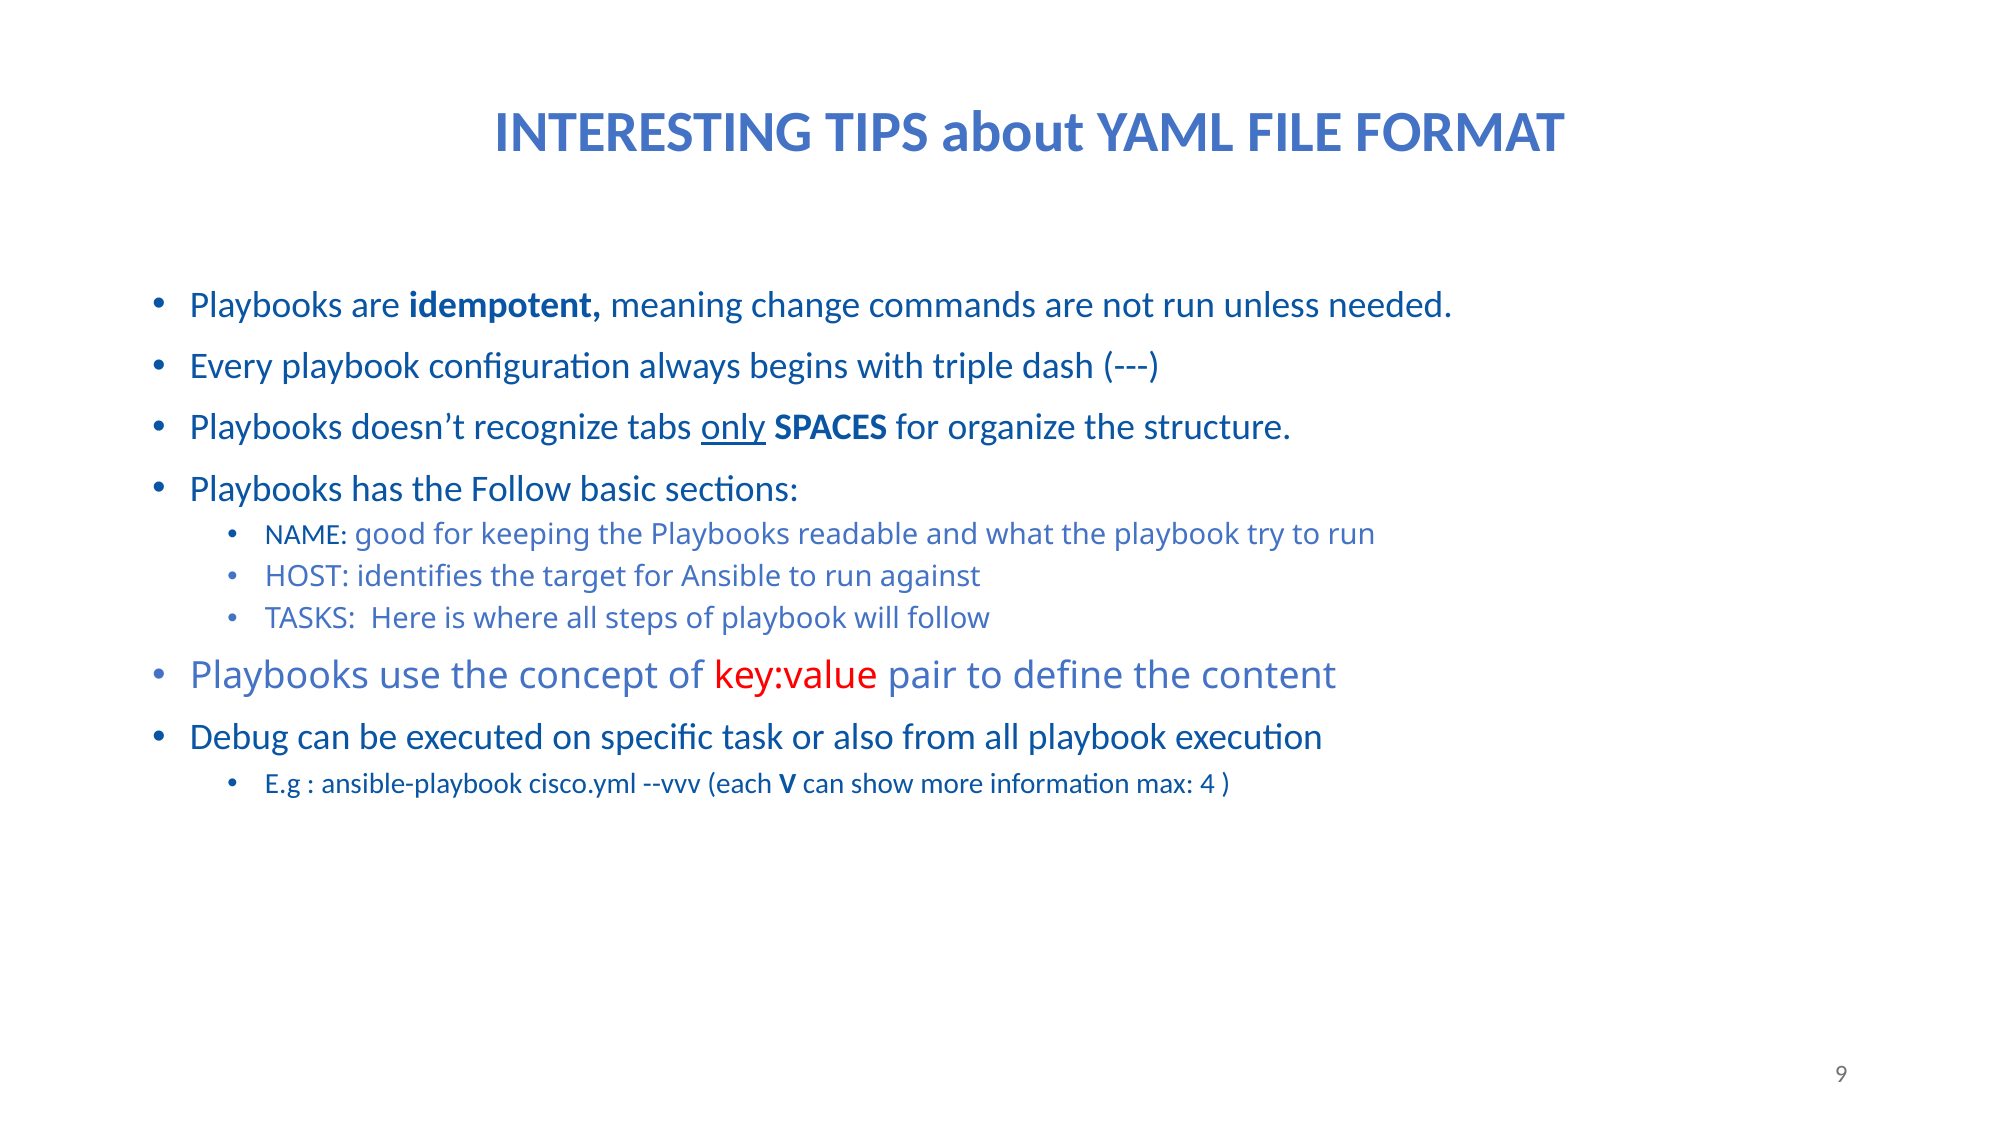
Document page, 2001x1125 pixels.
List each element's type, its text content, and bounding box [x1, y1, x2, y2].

slide_number 9 [1659, 1042, 1863, 1103]
list Playbooks are idempotent, meaning change commands are not run unless needed. Every playbook configuration always begins with triple dash (---) Playbooks doesn’t recognize tabs only SPACES for organize the structure. Playbooks has the Follow basic sections: NAME: good for keeping the Playbooks readable and what the playbook try to run HOST: identifies the target for Ansible to run against TASKS: Here is where all steps of playbook will follow Playbooks use the concept of key:value pair to define the content Debug can be executed on specific task or also from all playbook execution E.g : ansible-playbook cisco.yml --vvv (each V can show more information max: 4 ) [137, 277, 1923, 1015]
text_box INTERESTING TIPS about YAML FILE FORMAT [479, 85, 1581, 171]
